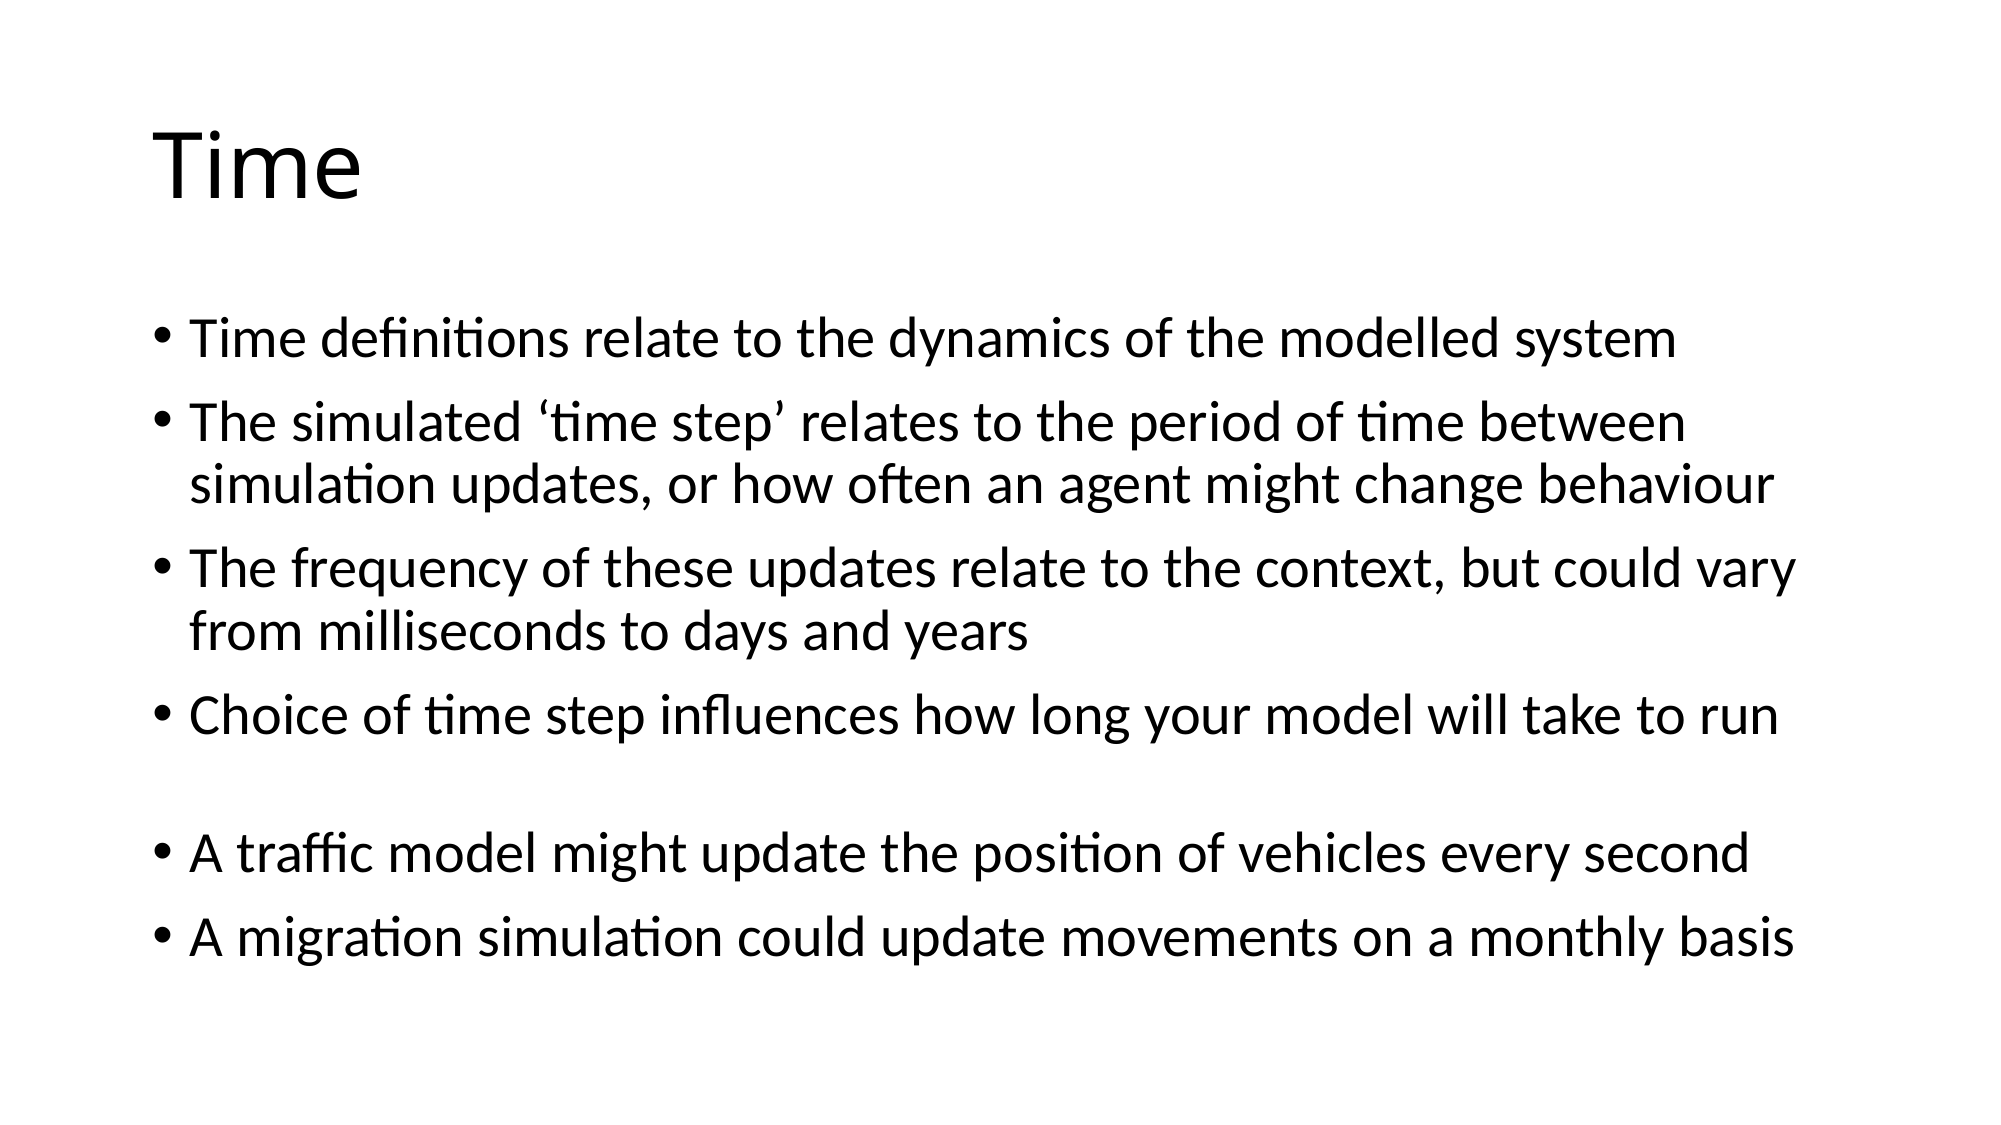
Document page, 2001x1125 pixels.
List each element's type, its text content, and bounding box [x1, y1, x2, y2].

list Time definitions relate to the dynamics of the modelled system The simulated ‘time step’ relates to the period of time between simulation updates, or how often an agent might change behaviour The frequency of these updates relate to the context, but could vary from milliseconds to days and years Choice of time step influences how long your model will take to run A traffic model might update the position of vehicles every second A migration simulation could update movements on a monthly basis [137, 299, 1863, 1014]
title Time [137, 59, 1863, 278]
